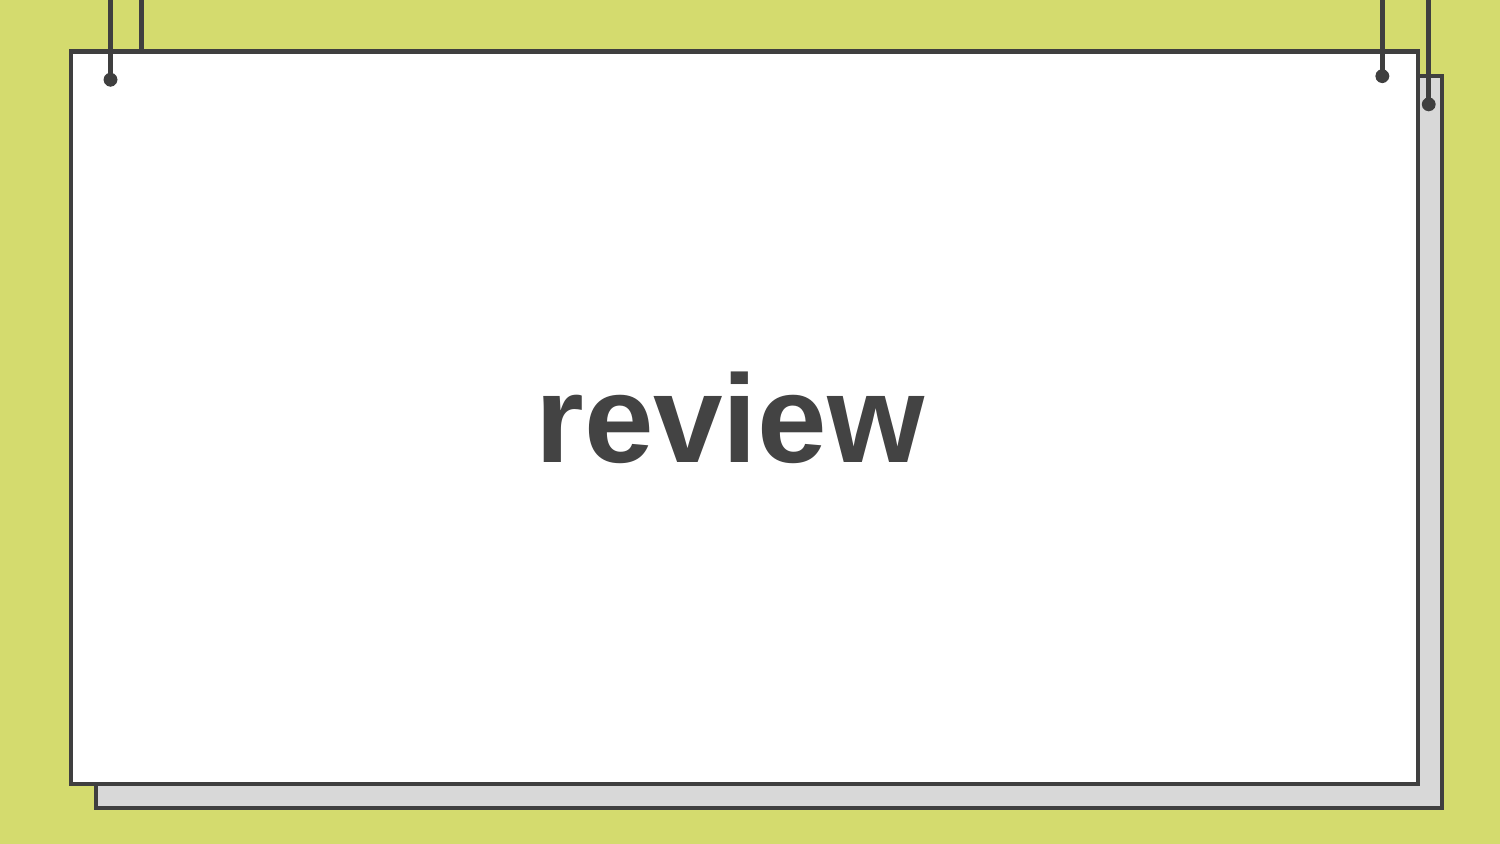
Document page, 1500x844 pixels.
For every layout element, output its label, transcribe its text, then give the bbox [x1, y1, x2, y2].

title review [146, 352, 1314, 491]
text_box [95, 76, 1443, 809]
text_box [71, 51, 1418, 784]
